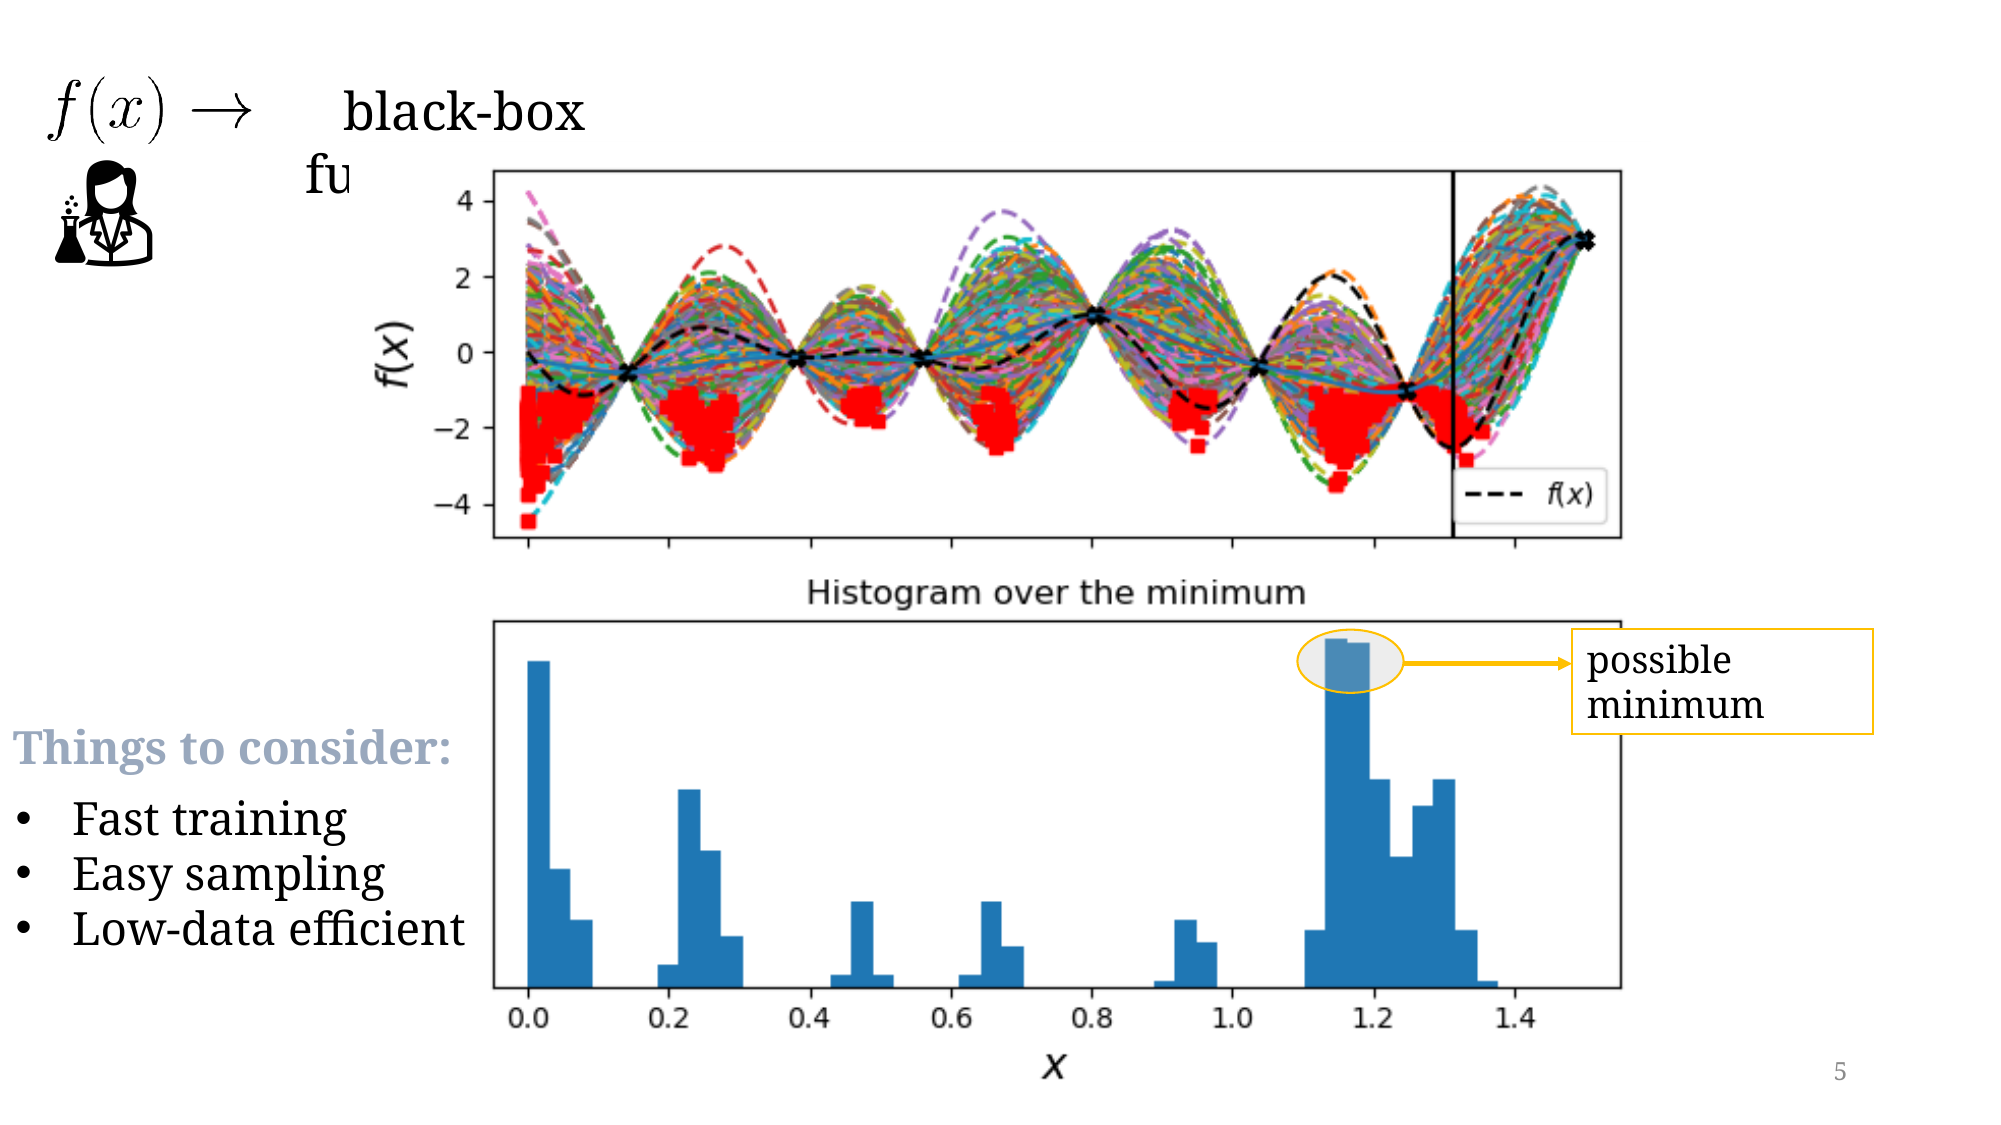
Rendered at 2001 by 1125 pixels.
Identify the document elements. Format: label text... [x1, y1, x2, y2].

picture [349, 140, 1651, 1118]
text_box black-box function [144, 70, 677, 212]
picture [47, 76, 252, 145]
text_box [1297, 628, 1874, 693]
text_box Fast training Easy sampling Low-data efficient [0, 782, 349, 962]
slide_number 5 [1651, 1042, 1863, 1103]
picture [47, 148, 175, 277]
text_box Things to consider: [0, 711, 349, 782]
